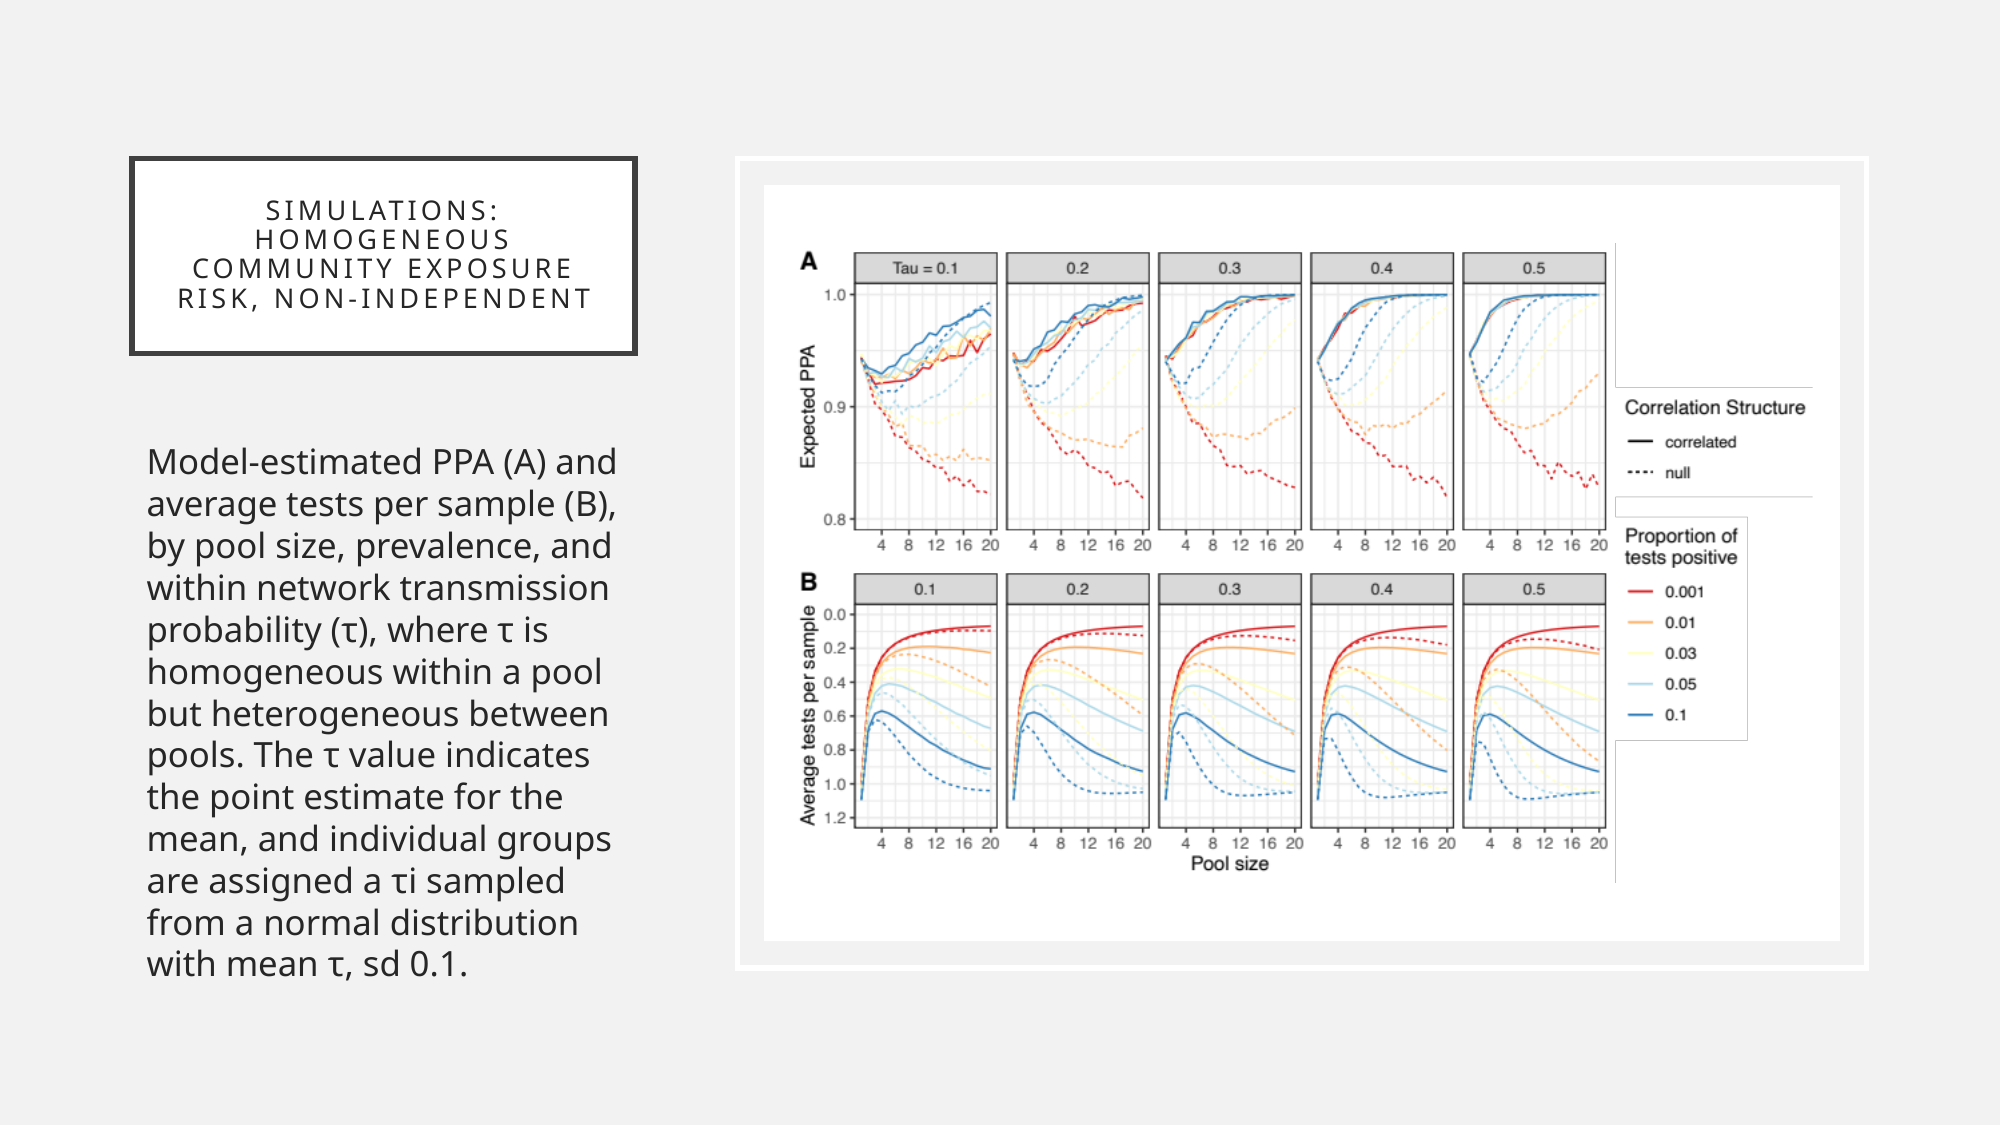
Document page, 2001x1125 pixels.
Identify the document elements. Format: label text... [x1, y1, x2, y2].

title Simulations: Homogeneous community exposure risk, non-independent [129, 156, 638, 356]
text_box [736, 157, 1868, 969]
list Model-estimated PPA (A) and average tests per sample (B), by pool size, prevalence, and within network transmission probability (τ), where τ is homogeneous within a pool but heterogeneous between pools. The τ value indicates the point estimate for the mean, and individual groups are assigned a τi sampled from a normal distribution with mean τ, sd 0.1. [131, 432, 635, 1000]
picture [791, 243, 1813, 883]
text_box [763, 184, 1841, 942]
